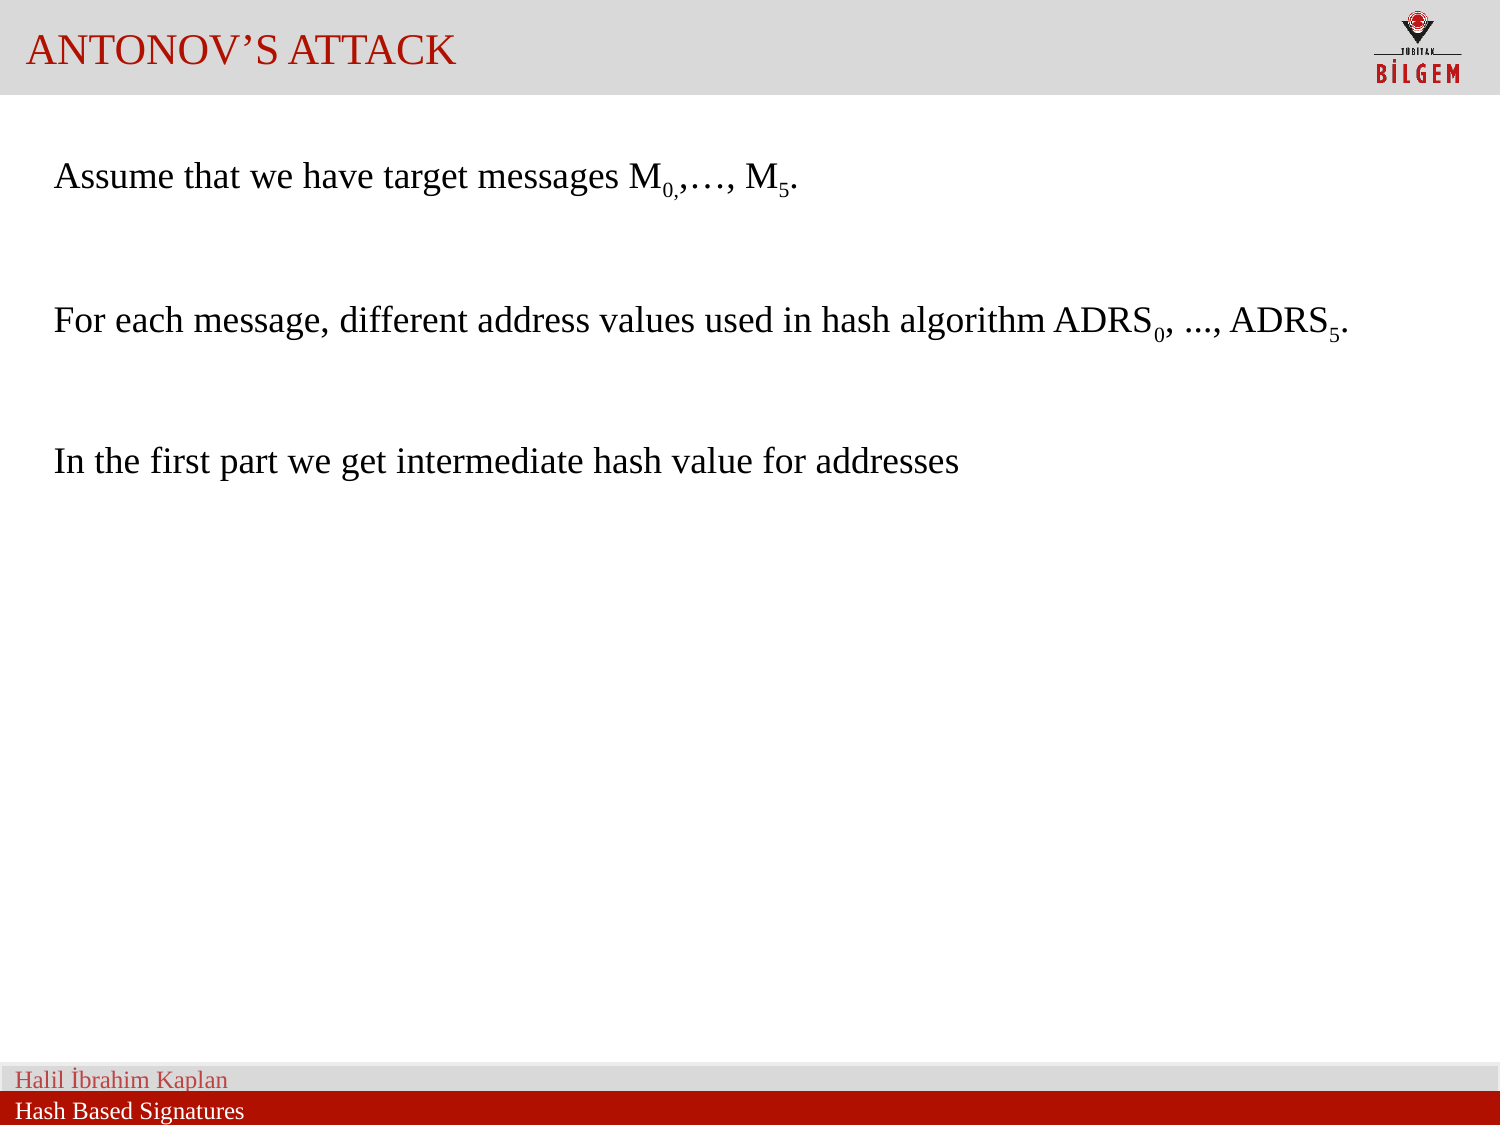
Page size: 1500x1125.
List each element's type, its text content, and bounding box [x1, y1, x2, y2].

text_box Halil İbrahim Kaplan [0, 1062, 1500, 1091]
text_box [0, 0, 1500, 98]
text_box Hash Based Signatures [0, 1091, 1500, 1125]
